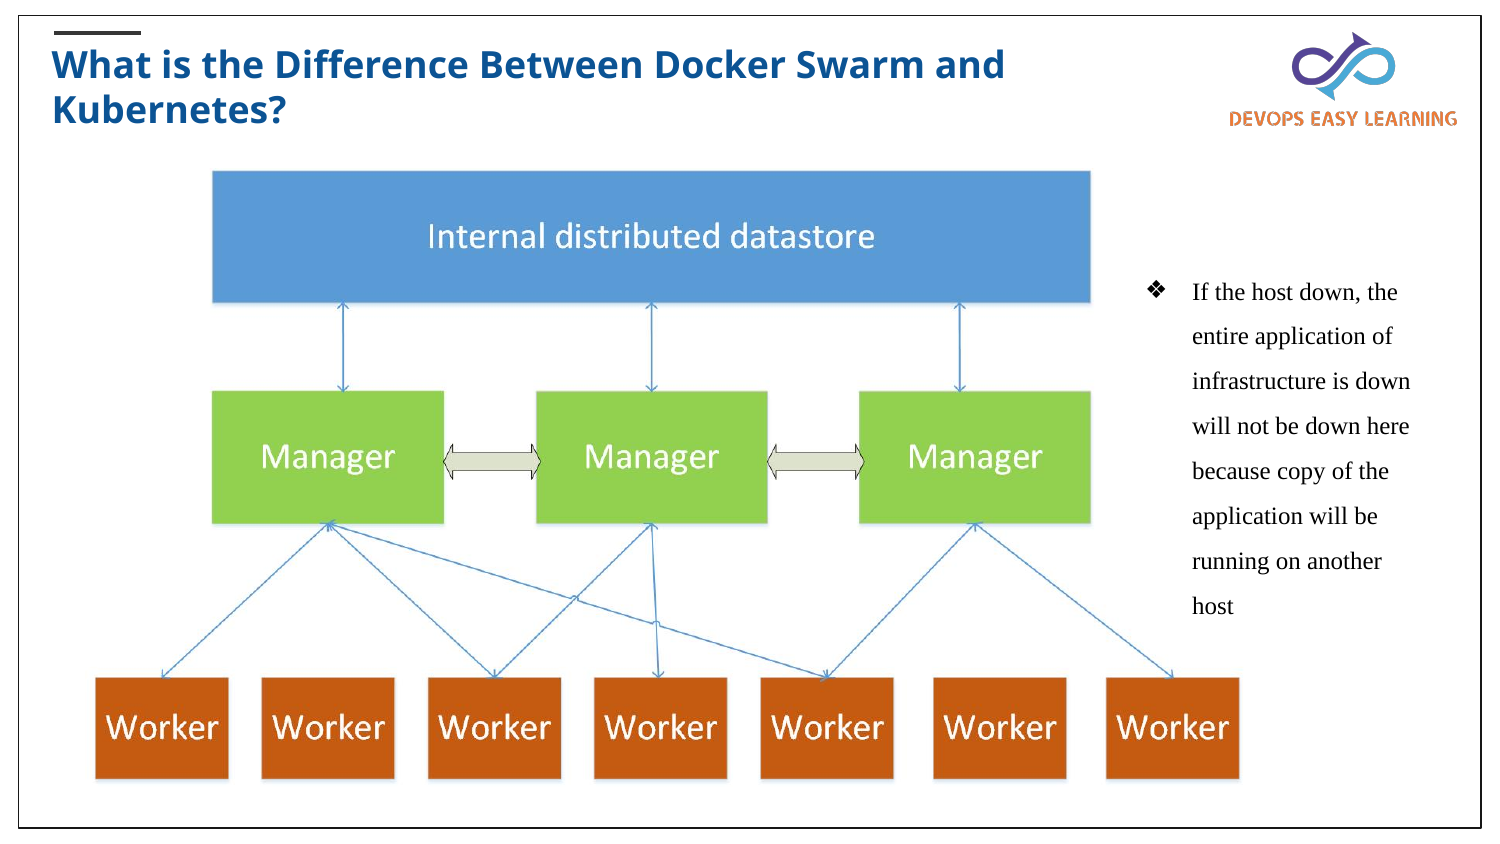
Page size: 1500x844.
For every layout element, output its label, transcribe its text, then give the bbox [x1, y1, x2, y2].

text_box [18, 15, 1482, 829]
picture [85, 168, 1249, 787]
text_box If the host down, the entire application of infrastructure is down will not be down here because copy of the application will be running on another host [1253, 215, 1442, 635]
picture [1219, 21, 1469, 147]
text_box What is the Difference Between Docker Swarm and Kubernetes? [36, 33, 1214, 139]
